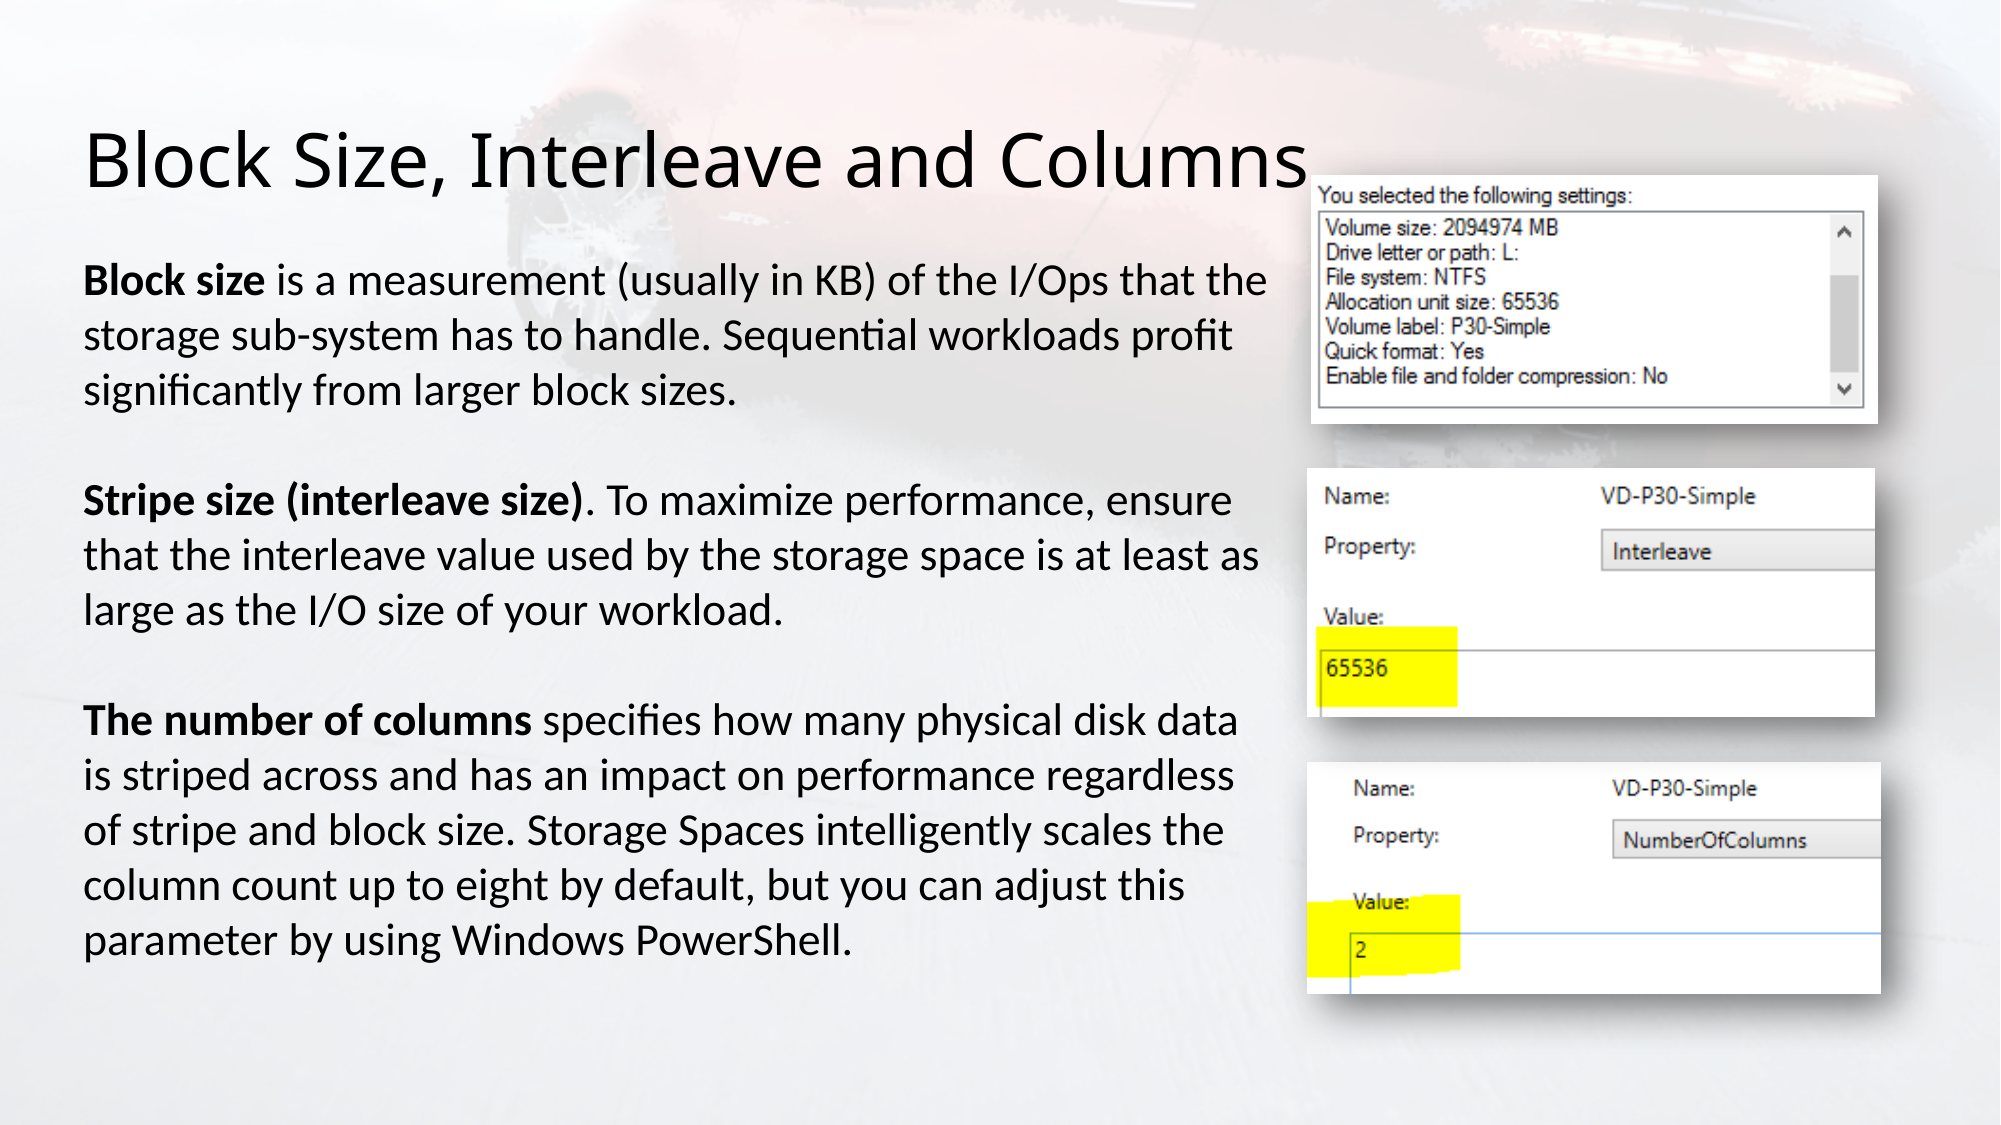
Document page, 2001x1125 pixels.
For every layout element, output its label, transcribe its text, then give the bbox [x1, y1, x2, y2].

picture [1311, 175, 1878, 424]
picture [1307, 468, 1875, 717]
text_box Block size is a measurement (usually in KB) of the I/Ops that the storage sub-system has to handle. Sequential workloads profit significantly from larger block sizes. Stripe size (interleave size). To maximize performance, ensure that the interleave value used by the storage space is at least as large as the I/O size of your workload. The number of columns specifies how many physical disk data is striped across and has an impact on performance regardless of stripe and block size. Storage Spaces intelligently scales the column count up to eight by default, but you can adjust this parameter by using Windows PowerShell. [68, 242, 1287, 972]
title Block Size, Interleave and Columns [68, 95, 1924, 231]
picture [1307, 762, 1881, 994]
